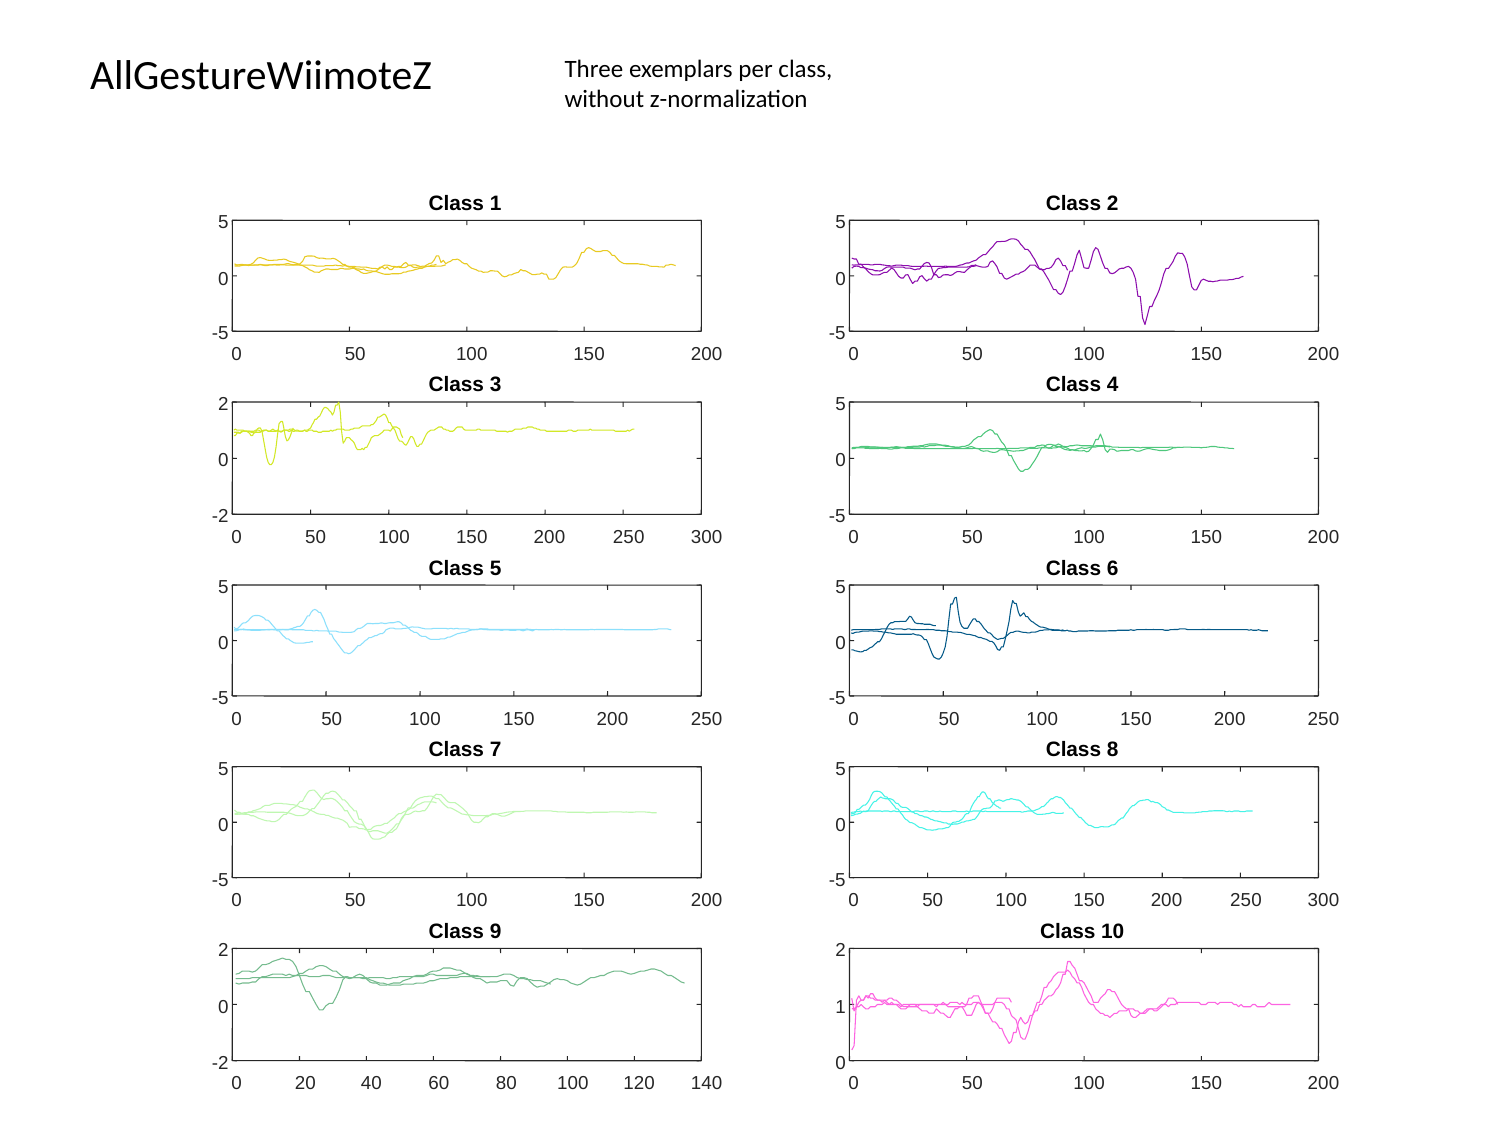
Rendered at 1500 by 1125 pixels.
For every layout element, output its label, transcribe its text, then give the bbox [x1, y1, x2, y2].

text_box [206, 189, 1345, 1100]
title AllGestureWiimoteZ [75, 45, 500, 100]
text_box Three exemplars per class, without z-normalization [549, 45, 850, 120]
